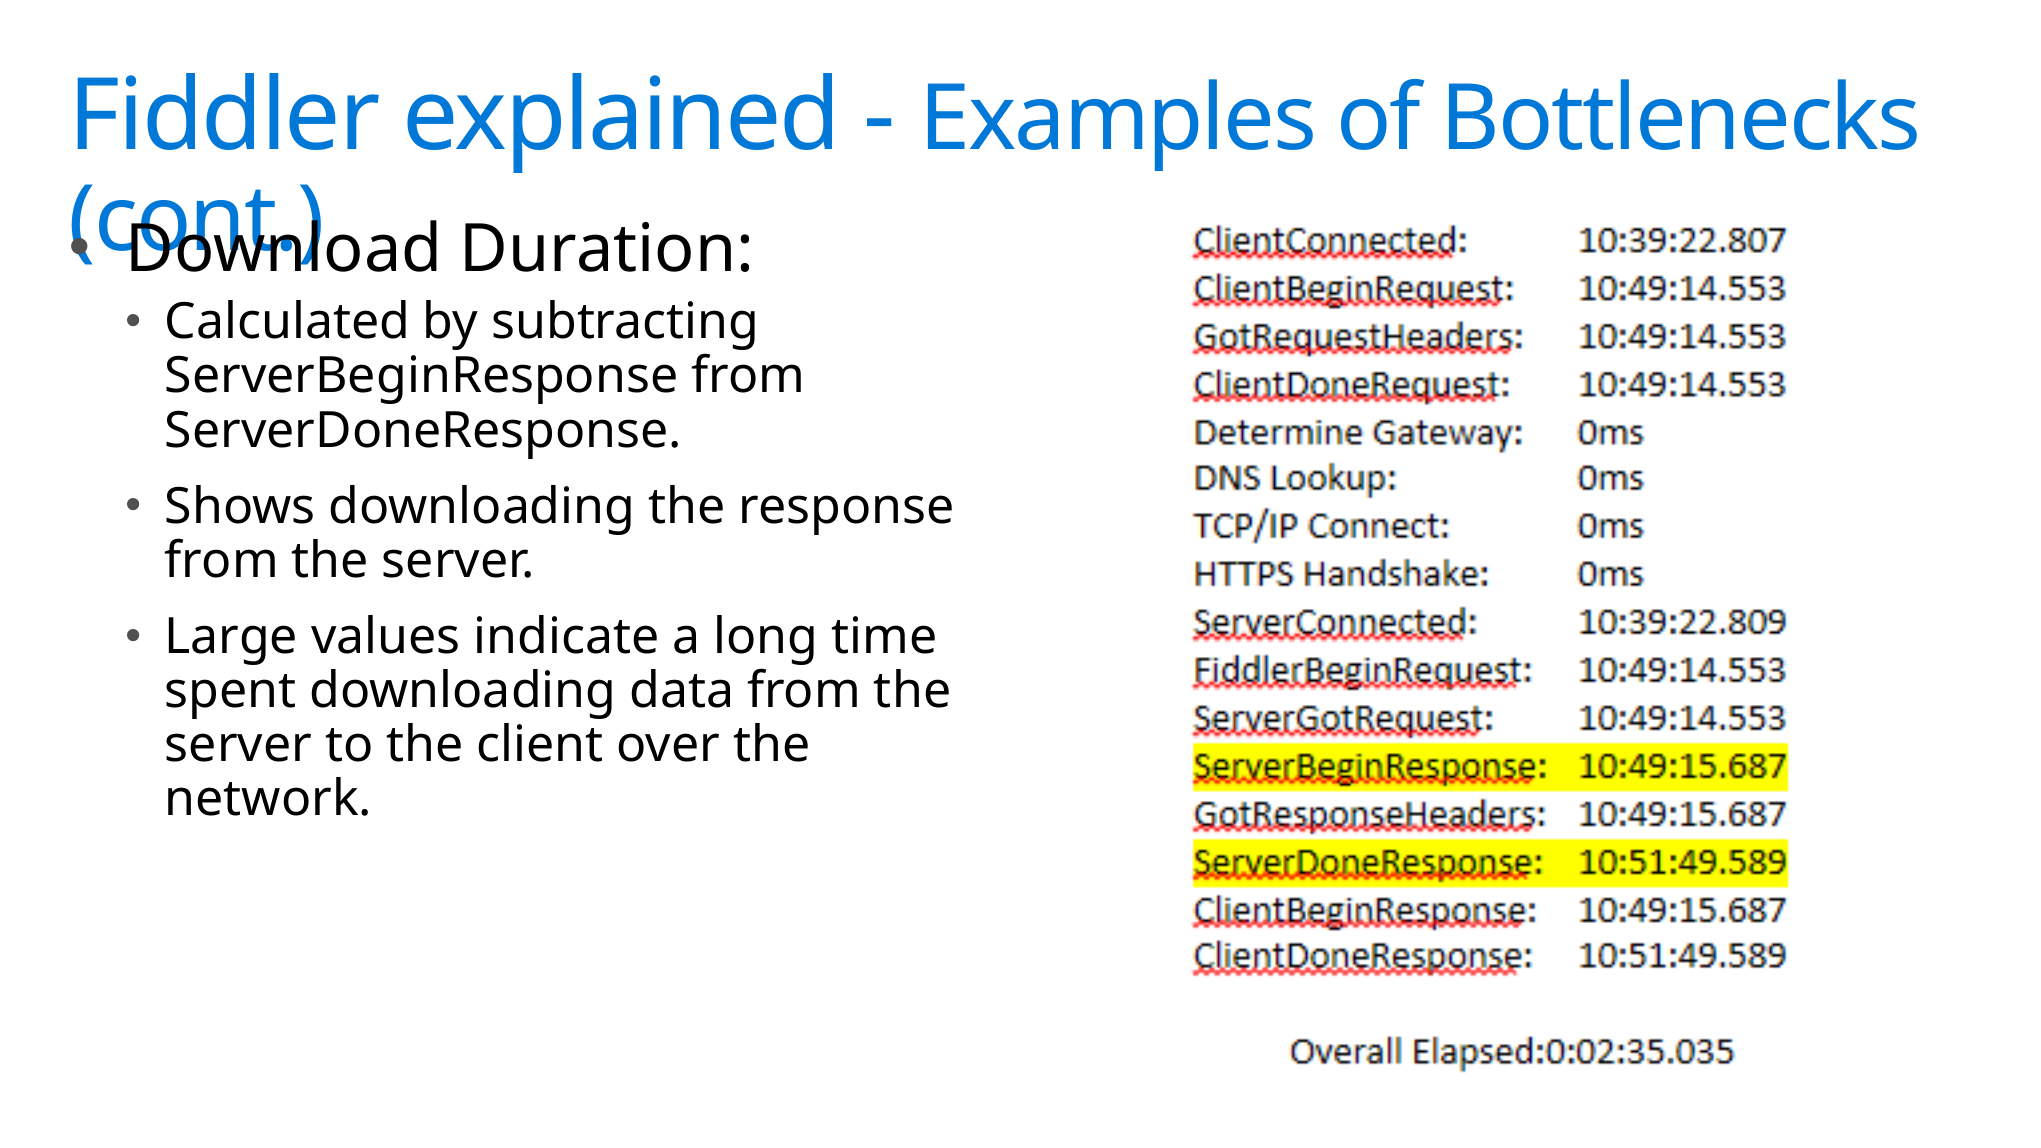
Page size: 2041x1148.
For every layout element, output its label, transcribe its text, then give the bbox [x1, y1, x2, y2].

picture [1019, 198, 1996, 1100]
title Fiddler explained - Examples of Bottlenecks (cont.) [45, 48, 1996, 198]
list Download Duration: Calculated by subtracting ServerBeginResponse from ServerDoneResponse. Shows downloading the response from the server. Large values indicate a long time spent downloading data from the server to the client over the network. [45, 198, 1019, 800]
